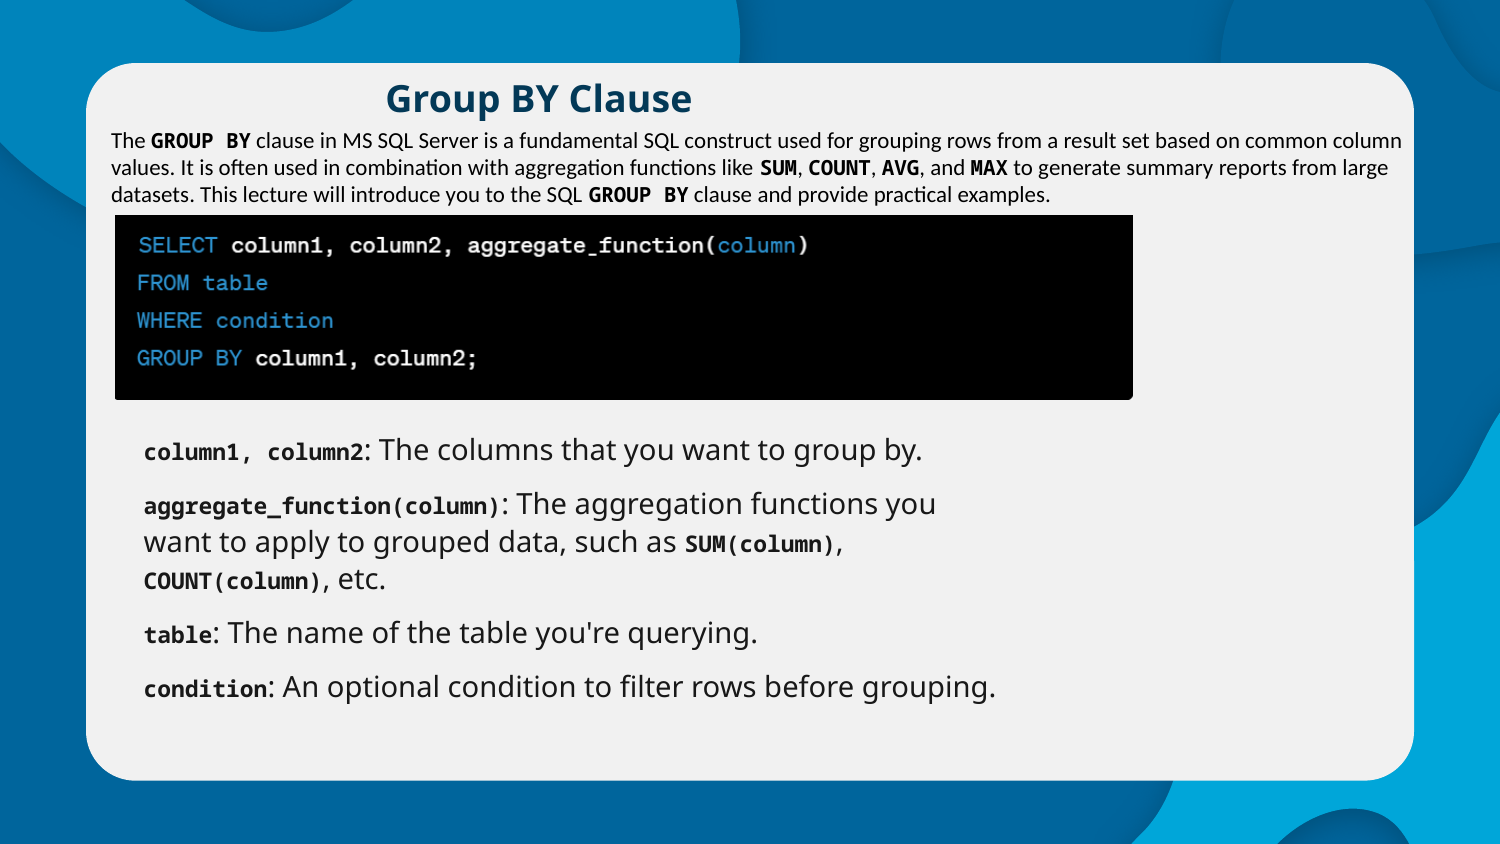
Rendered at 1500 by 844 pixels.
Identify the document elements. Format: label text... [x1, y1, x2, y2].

picture [115, 215, 1133, 401]
text_box The GROUP BY clause in MS SQL Server is a fundamental SQL construct used for grouping rows from a result set based on common column values. It is often used in combination with aggregation functions like SUM, COUNT, AVG, and MAX to generate summary reports from large datasets. This lecture will introduce you to the SQL GROUP BY clause and provide practical examples. [96, 117, 1425, 215]
title Group BY Clause [159, 60, 919, 108]
text_box column1, column2: The columns that you want to group by. aggregate_function(column): The aggregation functions you want to apply to grouped data, such as SUM(column), COUNT(column), etc. table: The name of the table you're querying. condition: An optional condition to filter rows before grouping. [128, 421, 1025, 711]
